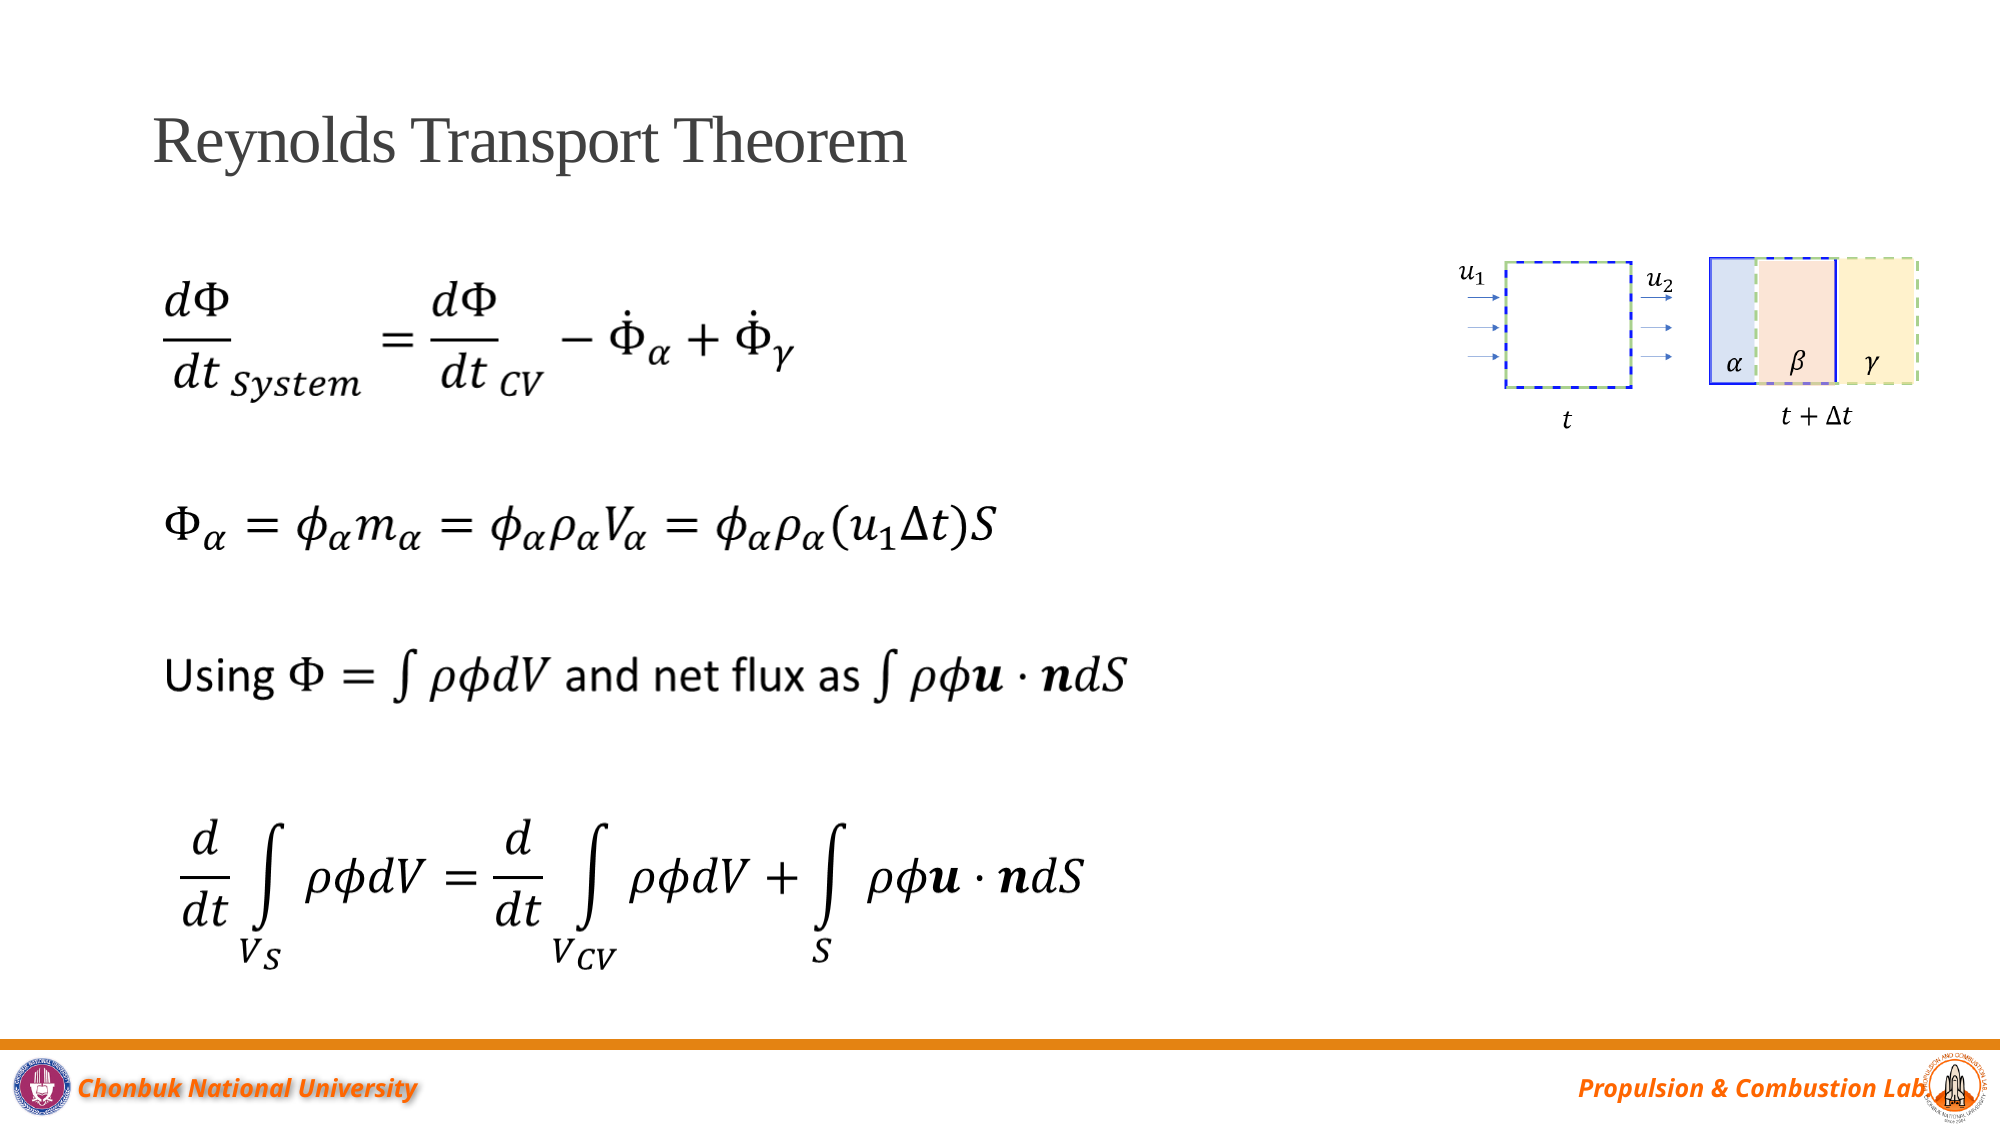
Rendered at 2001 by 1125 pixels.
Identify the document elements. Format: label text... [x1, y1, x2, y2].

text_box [1442, 235, 1945, 446]
text_box Reynolds Transport Theorem [137, 59, 1863, 184]
text_box [165, 768, 1232, 980]
picture [9, 1054, 74, 1119]
text_box [148, 634, 1215, 720]
text_box [148, 485, 1035, 561]
text_box [148, 266, 830, 412]
picture [1910, 1040, 1999, 1125]
